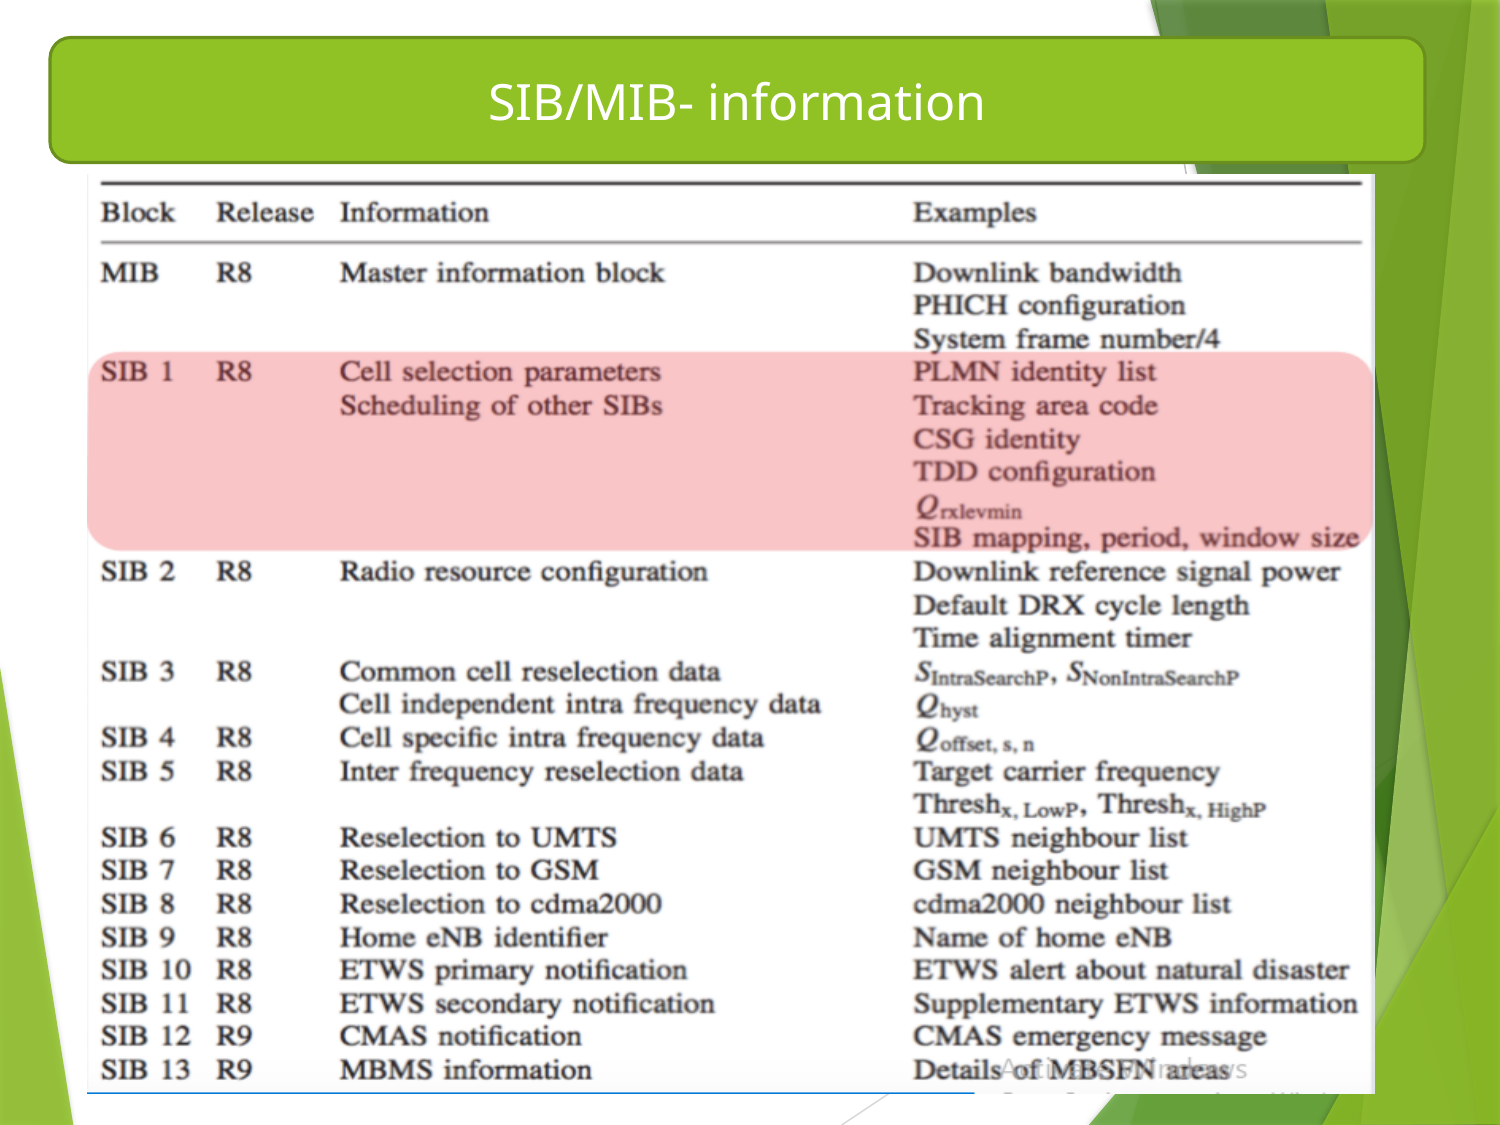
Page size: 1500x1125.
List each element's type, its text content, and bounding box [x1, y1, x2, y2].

text_box SIB/MIB- information [48, 35, 1427, 165]
picture [86, 174, 1376, 1095]
